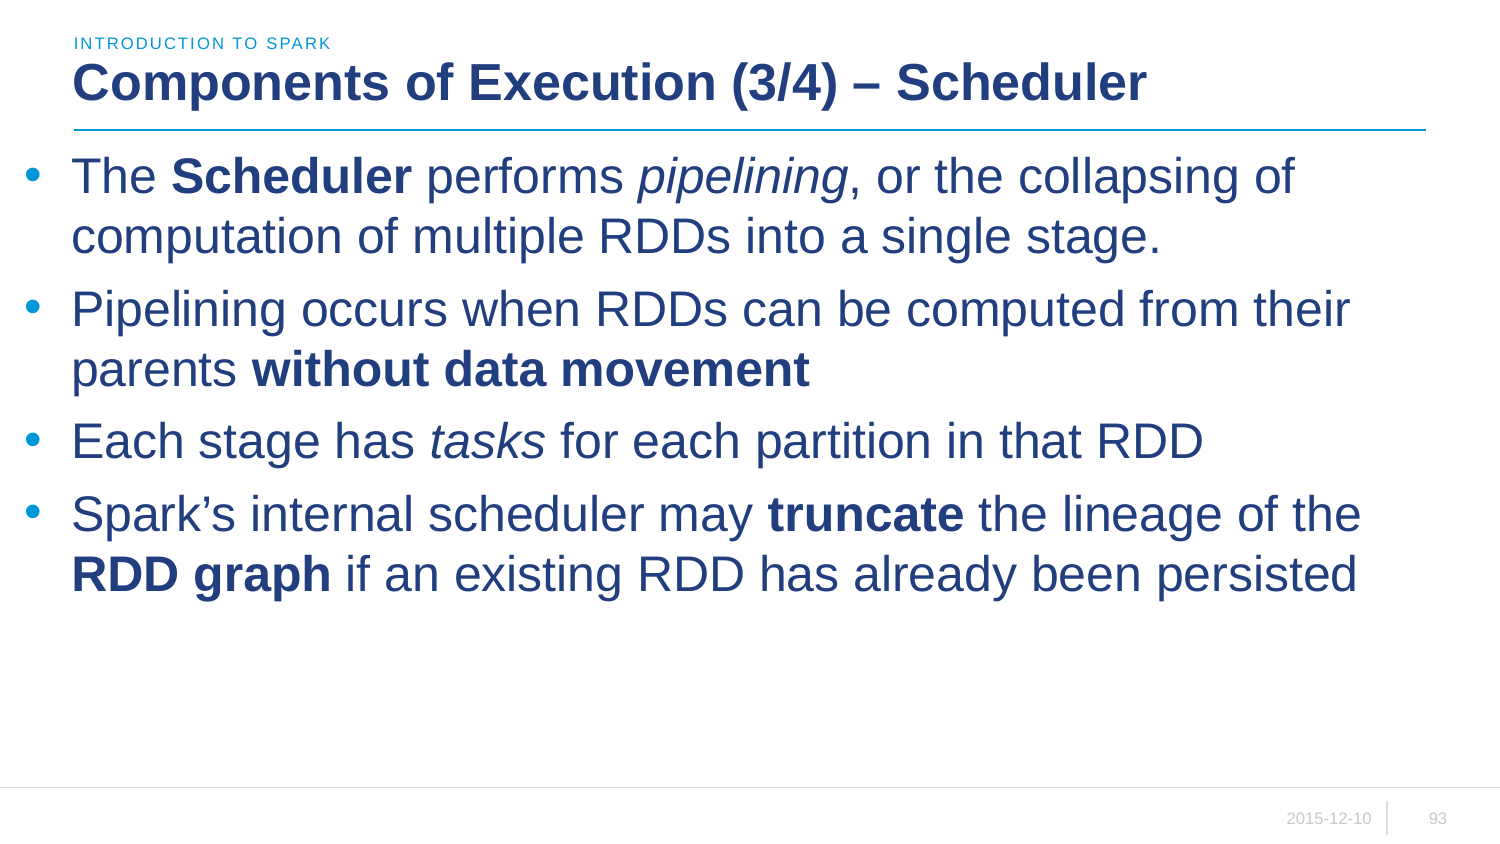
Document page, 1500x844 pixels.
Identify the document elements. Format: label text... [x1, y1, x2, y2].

title Components of Execution (3/4) – Scheduler [72, 75, 1171, 111]
list introduction to sparK [73, 32, 1172, 53]
list The Scheduler performs pipelining, or the collapsing of computation of multiple RDDs into a single stage. Pipelining occurs when RDDs can be computed from their parents without data movement Each stage has tasks for each partition in that RDD Spark’s internal scheduler may truncate the lineage of the RDD graph if an existing RDD has already been persisted [24, 143, 1435, 779]
